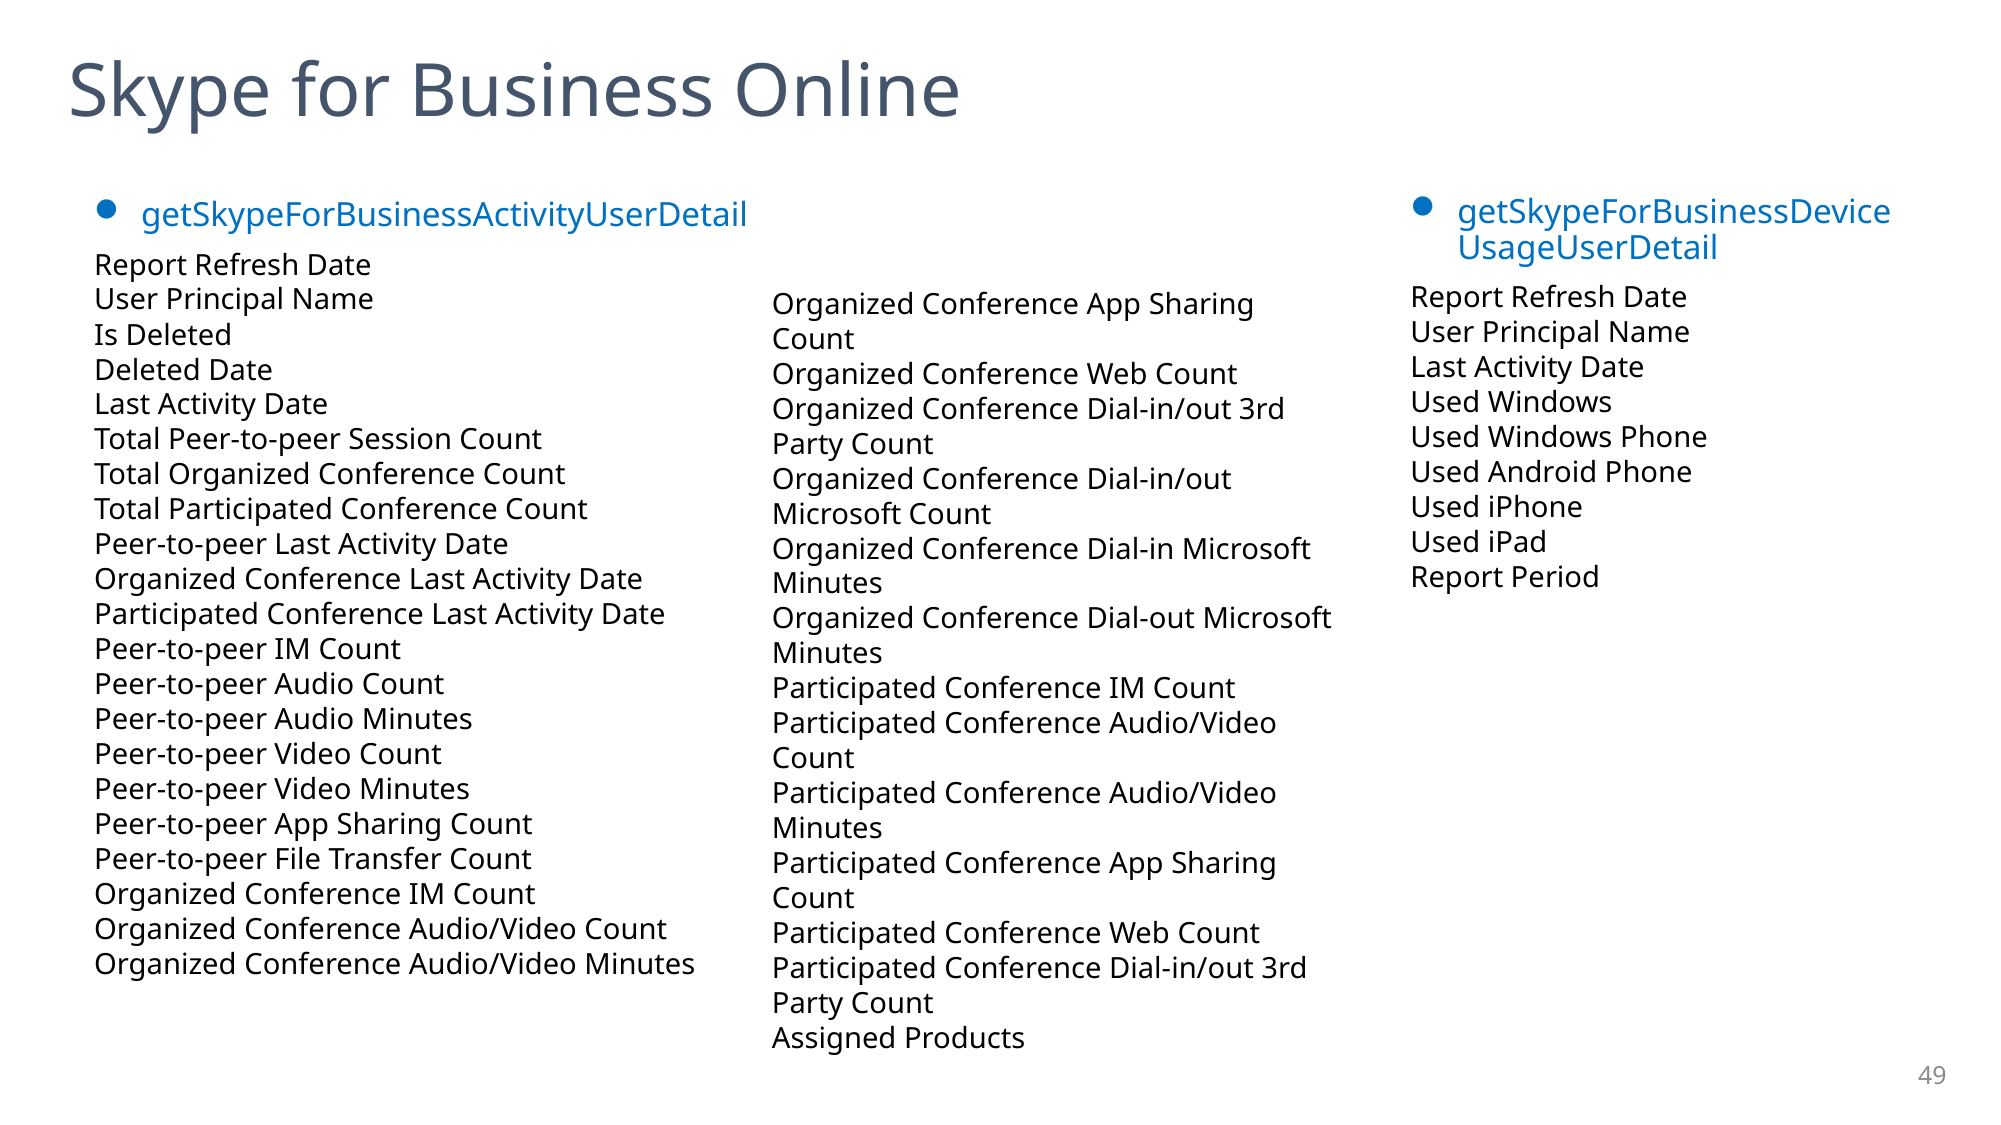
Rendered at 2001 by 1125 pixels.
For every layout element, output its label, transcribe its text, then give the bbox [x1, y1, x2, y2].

text_box Organized Conference App Sharing Count Organized Conference Web Count Organized Conference Dial-in/out 3rd Party Count Organized Conference Dial-in/out Microsoft Count Organized Conference Dial-in Microsoft Minutes Organized Conference Dial-out Microsoft Minutes Participated Conference IM Count Participated Conference Audio/Video Count Participated Conference Audio/Video Minutes Participated Conference App Sharing Count Participated Conference Web Count Participated Conference Dial-in/out 3rd Party Count Assigned Products [742, 261, 1372, 1123]
text_box Skype for Business Online [38, 29, 1510, 157]
text_box 49 [1875, 1052, 1962, 1113]
text_box getSkypeForBusinessDeviceUsageUserDetail Report Refresh Date User Principal Name Last Activity Date Used Windows Used Windows Phone Used Android Phone Used iPhone Used iPad Report Period [1381, 171, 1942, 662]
text_box getSkypeForBusinessActivityUserDetail Report Refresh Date User Principal Name Is Deleted Deleted Date Last Activity Date Total Peer-to-peer Session Count Total Organized Conference Count Total Participated Conference Count Peer-to-peer Last Activity Date Organized Conference Last Activity Date Participated Conference Last Activity Date Peer-to-peer IM Count Peer-to-peer Audio Count Peer-to-peer Audio Minutes Peer-to-peer Video Count Peer-to-peer Video Minutes Peer-to-peer App Sharing Count Peer-to-peer File Transfer Count Organized Conference IM Count Organized Conference Audio/Video Count Organized Conference Audio/Video Minutes [64, 174, 798, 1049]
